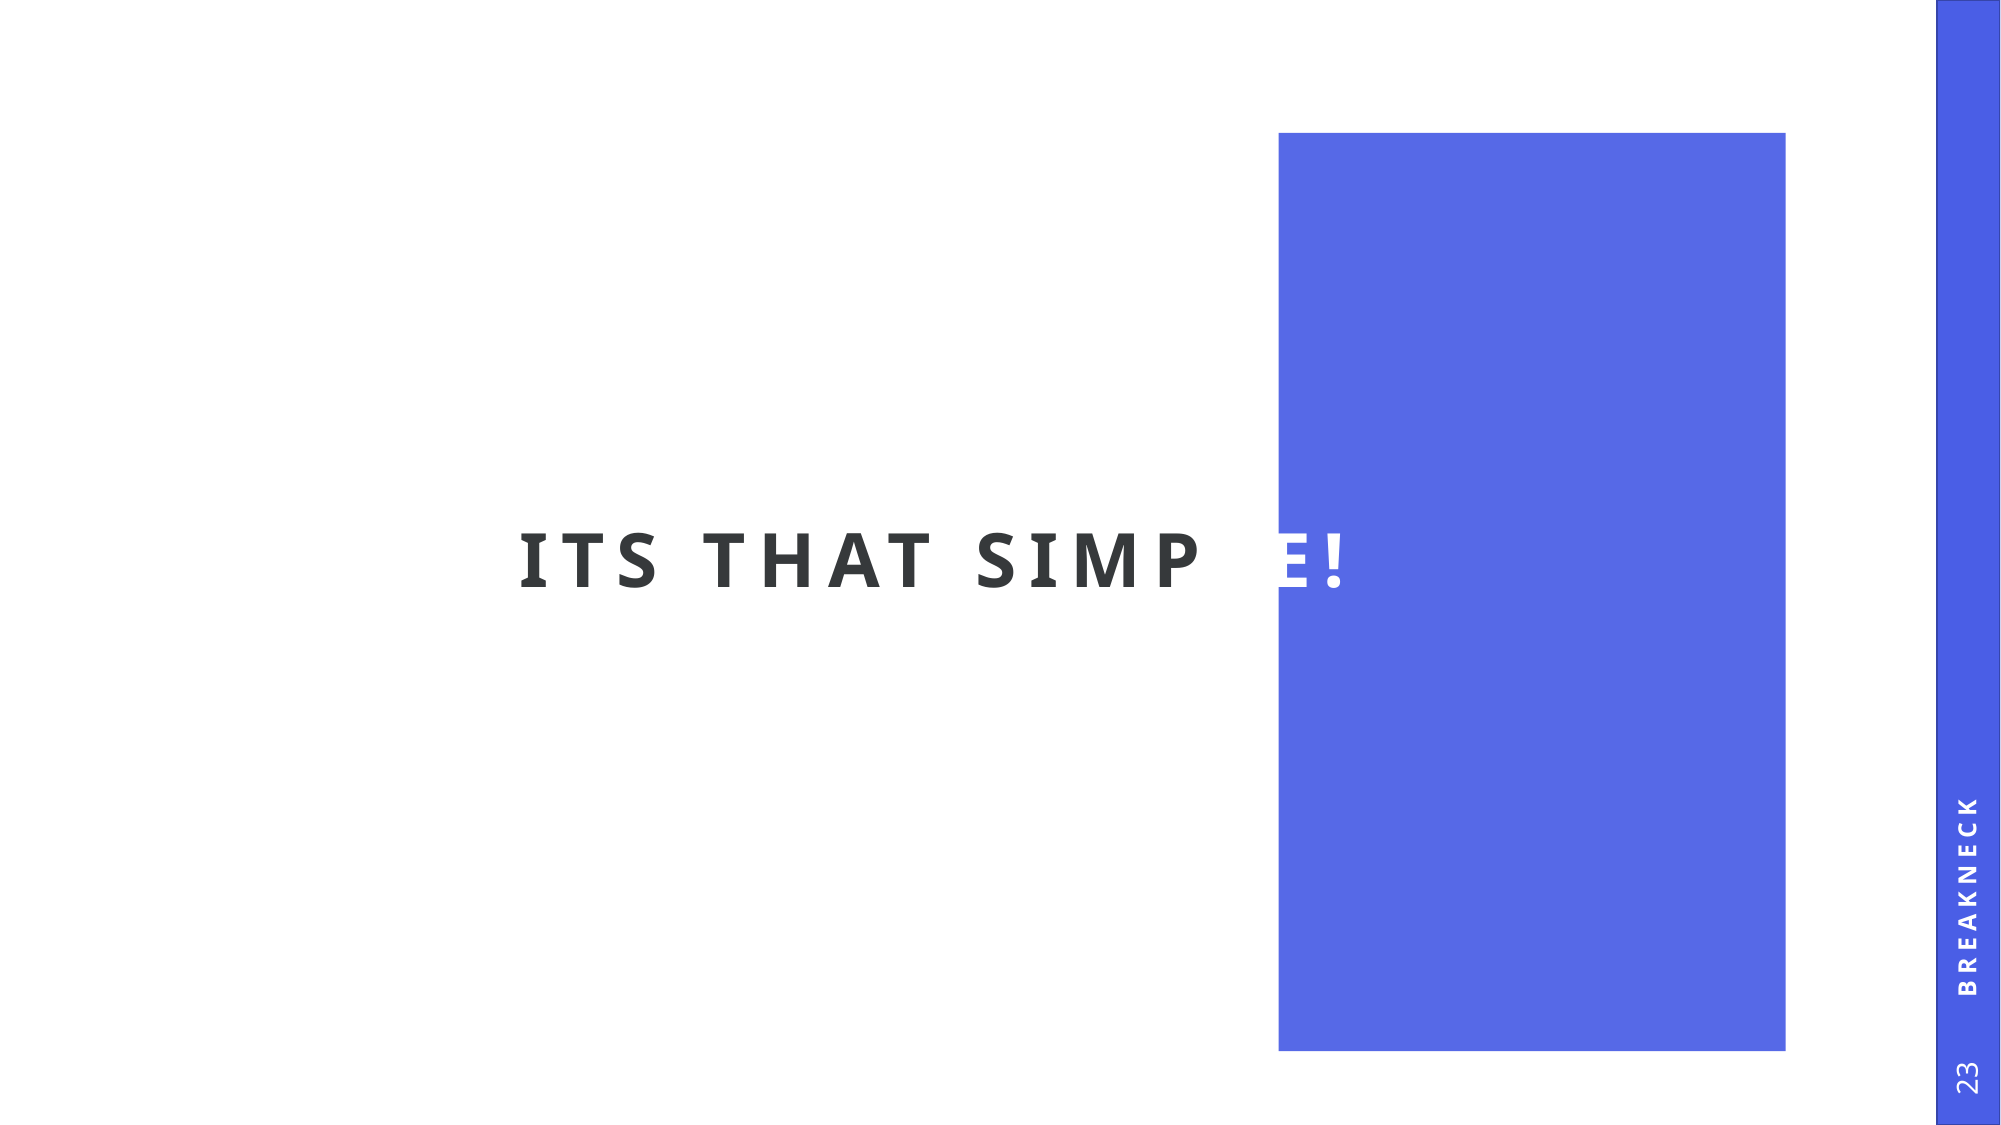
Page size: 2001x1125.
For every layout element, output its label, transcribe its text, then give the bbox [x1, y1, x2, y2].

slide_number 23 [1937, 1032, 2000, 1125]
title Its that simple! [519, 522, 1481, 603]
footer breakneck [1937, 0, 2000, 1032]
